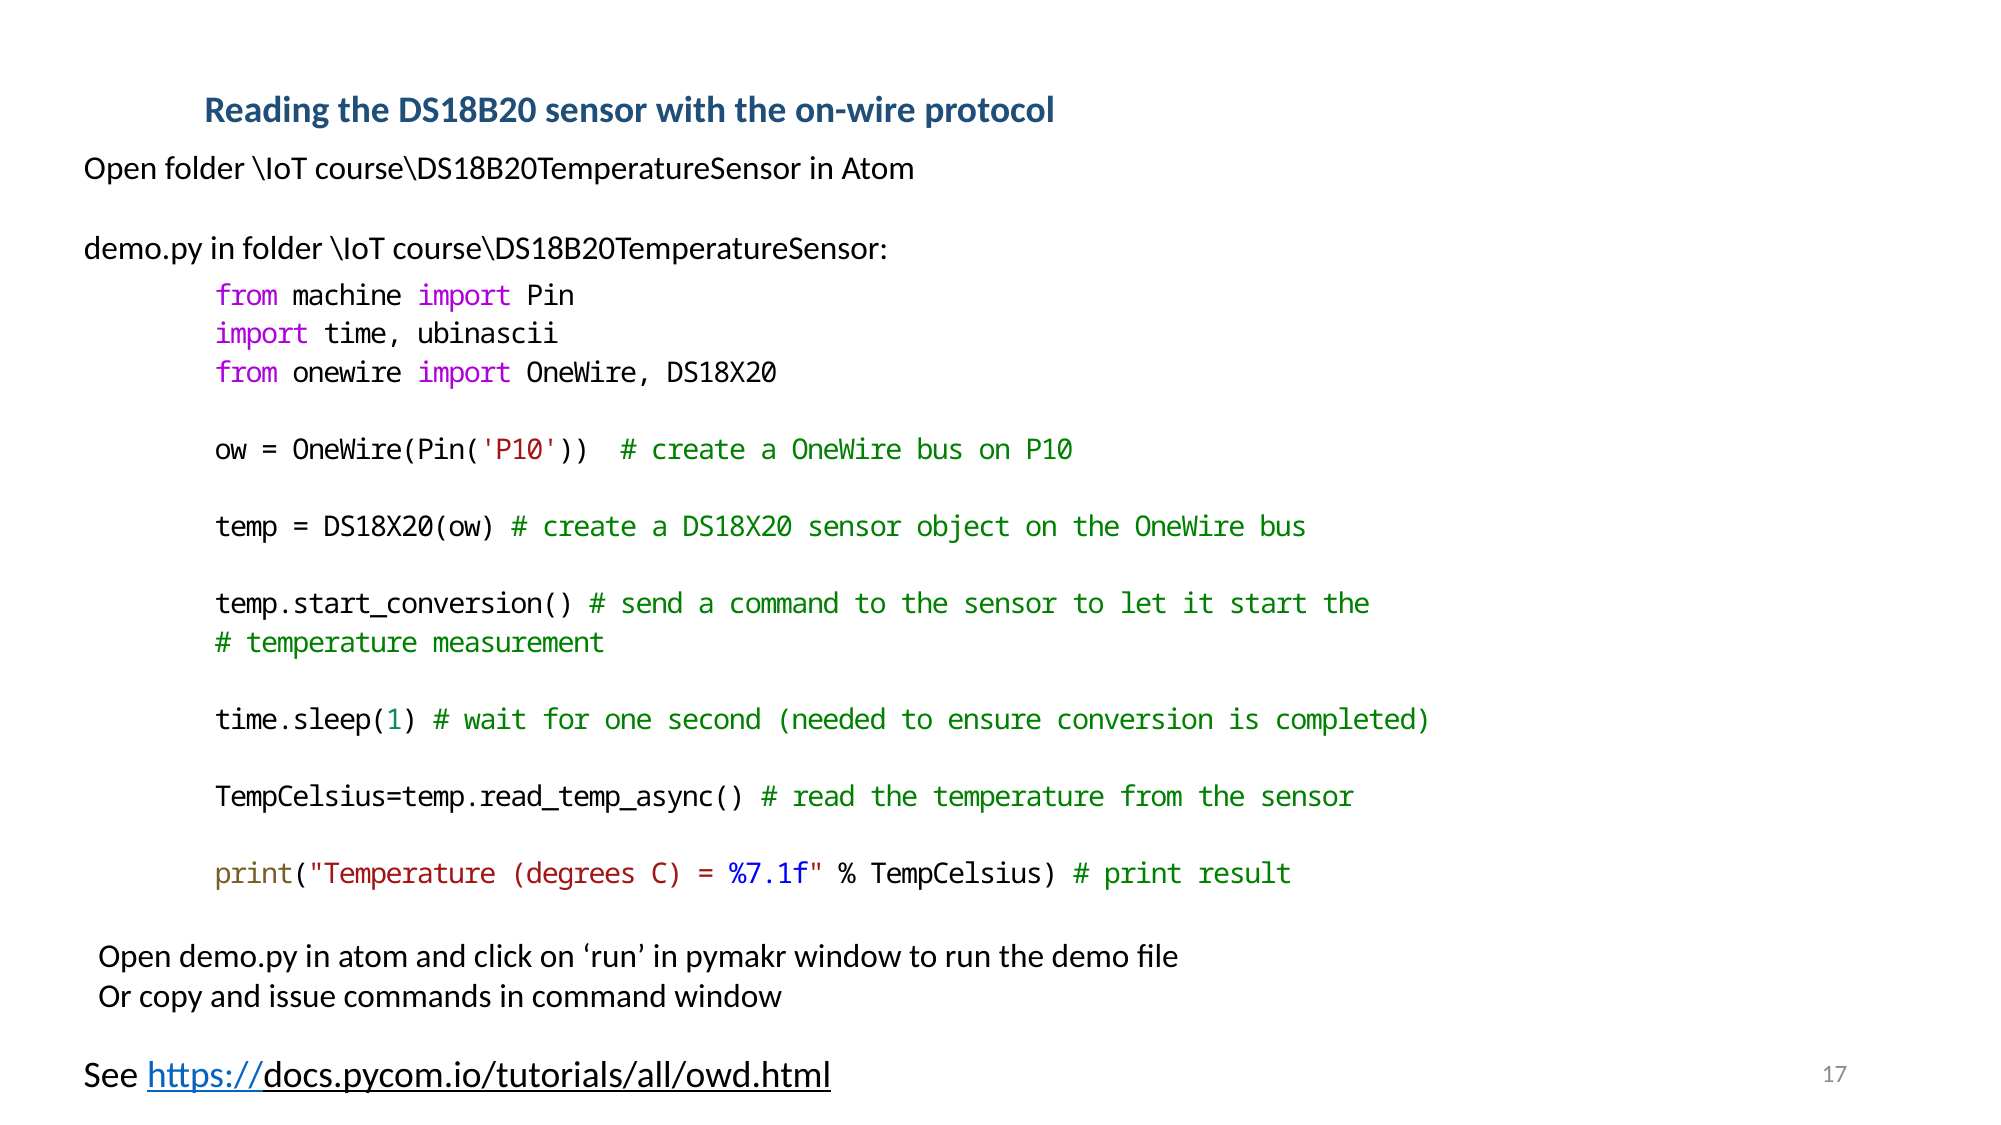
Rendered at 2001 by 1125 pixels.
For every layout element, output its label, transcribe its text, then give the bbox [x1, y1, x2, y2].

text_box Reading the DS18B20 sensor with the on-wire protocol [189, 78, 2000, 138]
text_box See https://docs.pycom.io/tutorials/all/owd.html [69, 1042, 214, 1103]
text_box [214, 273, 1945, 1125]
text_box Open demo.py in atom and click on ‘run’ in pymakr window to run the demo file Or copy and issue commands in command window [83, 926, 214, 1022]
text_box Open folder \IoT course\DS18B20TemperatureSensor in Atom demo.py in folder \IoT course\DS18B20TemperatureSensor: [69, 138, 1580, 274]
